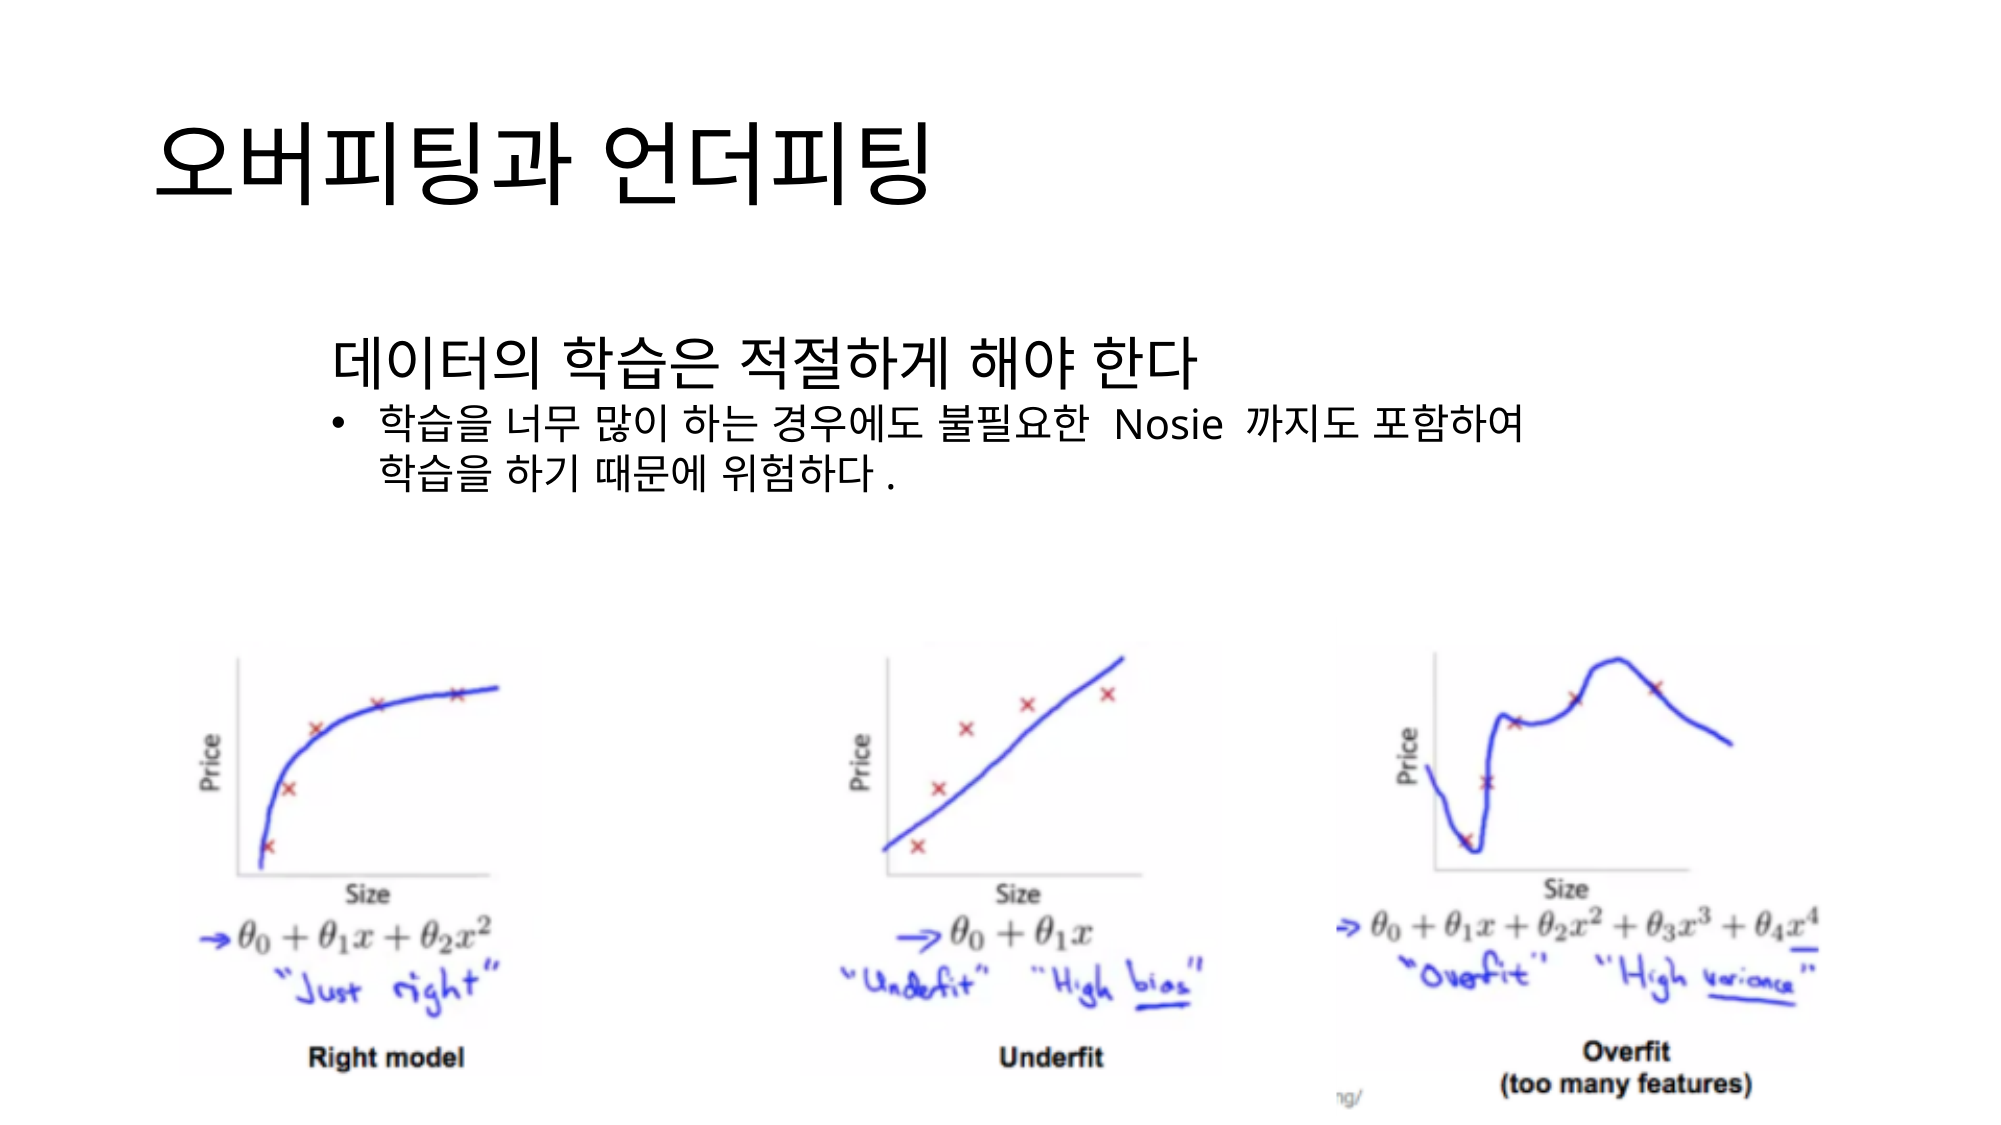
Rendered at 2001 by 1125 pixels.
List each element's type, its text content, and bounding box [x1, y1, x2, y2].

title 오버피팅과 언더피팅 [137, 59, 1863, 278]
picture [1335, 617, 1863, 1116]
text_box 데이터의 학습은 적절하게 해야 한다 학습을 너무 많이 하는 경우에도 불필요한 Nosie 까지도 포함하여 학습을 하기 때문에 위험하다. [316, 320, 1554, 505]
picture [179, 632, 542, 1101]
picture [797, 636, 1257, 1101]
